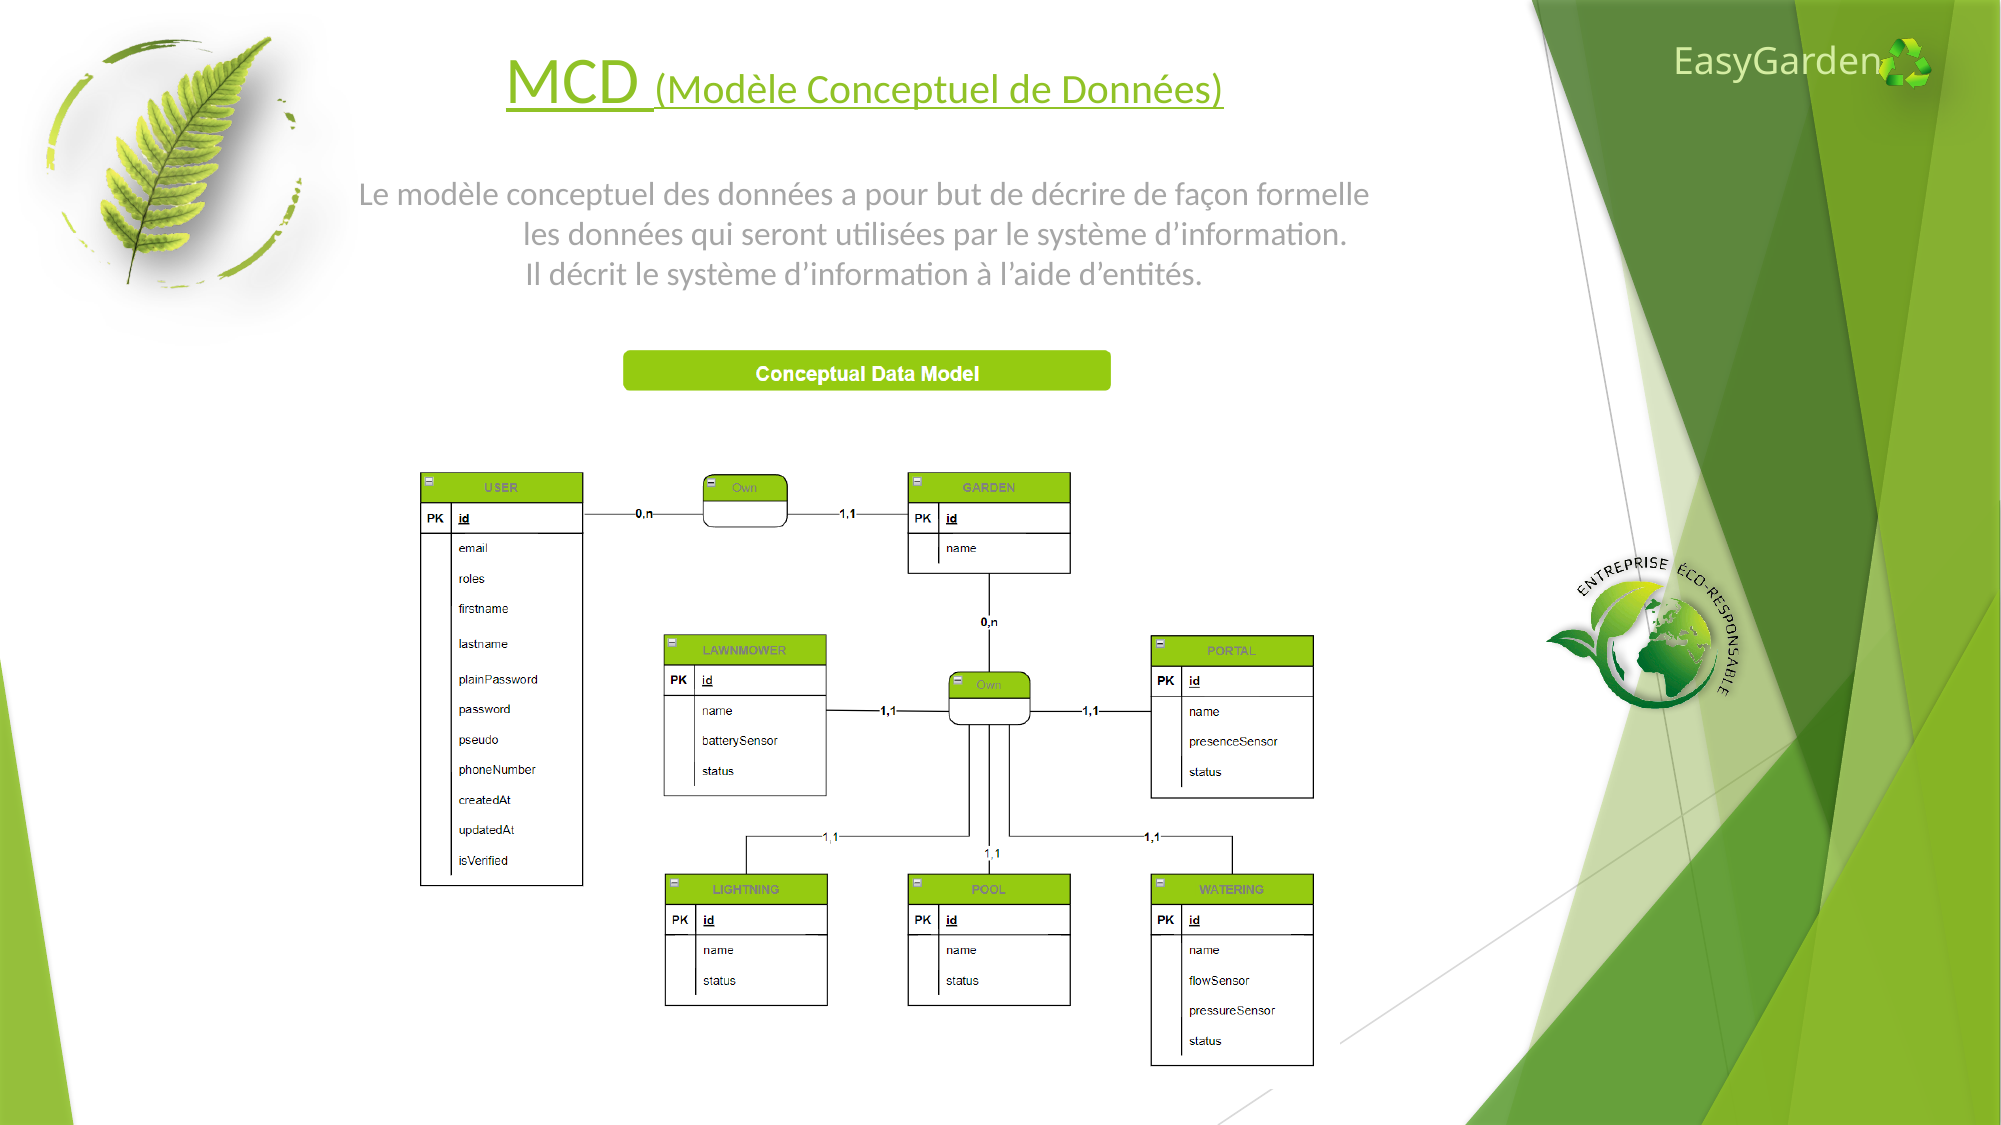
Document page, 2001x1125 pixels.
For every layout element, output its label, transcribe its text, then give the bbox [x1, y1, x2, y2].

picture [1871, 36, 1940, 91]
text_box Le modèle conceptuel des données a pour but de décrire de façon formelle les données qui seront utilisées par le système d’information. Il décrit le système d’information à l’aide d’entités. [343, 164, 1386, 345]
text_box EasyGarden [1658, 29, 1879, 90]
text_box MCD (Modèle Conceptuel de Données) [490, 29, 1239, 125]
picture [34, 29, 314, 301]
picture [1545, 557, 1739, 710]
picture [389, 328, 1341, 1090]
